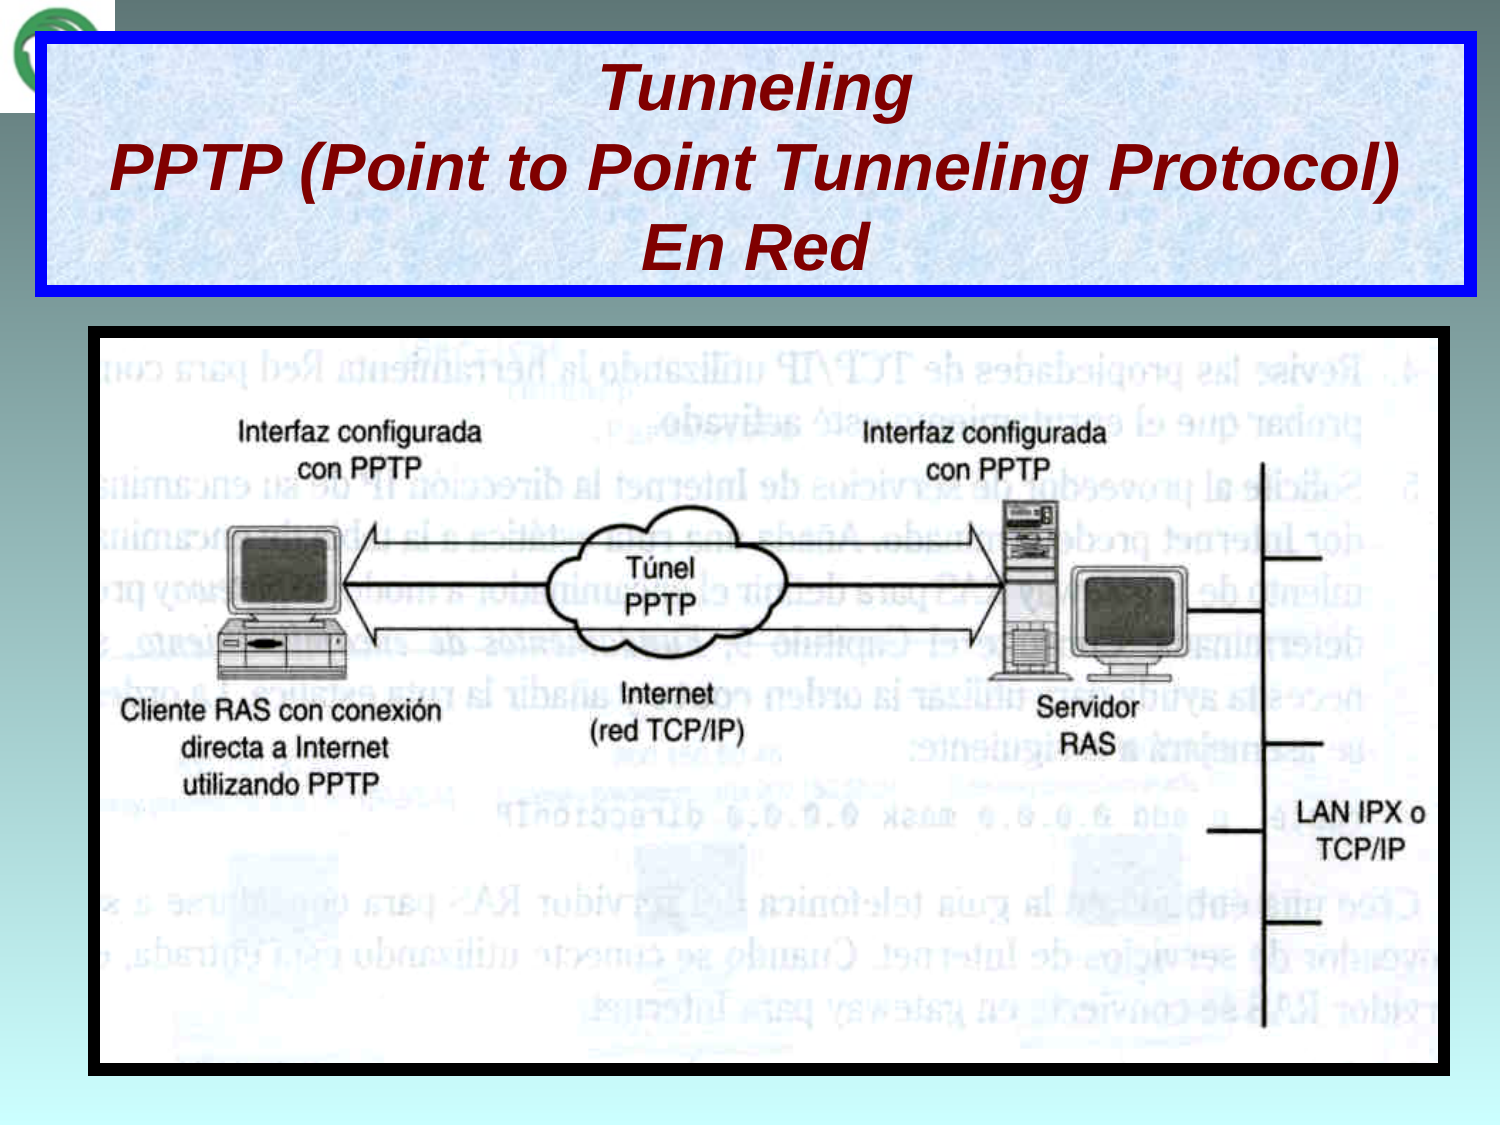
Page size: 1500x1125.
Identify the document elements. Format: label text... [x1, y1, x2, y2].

title Tunneling PPTP (Point to Point Tunneling Protocol) En Red [40, 37, 1471, 292]
picture [99, 337, 1438, 1064]
picture [0, 0, 115, 113]
